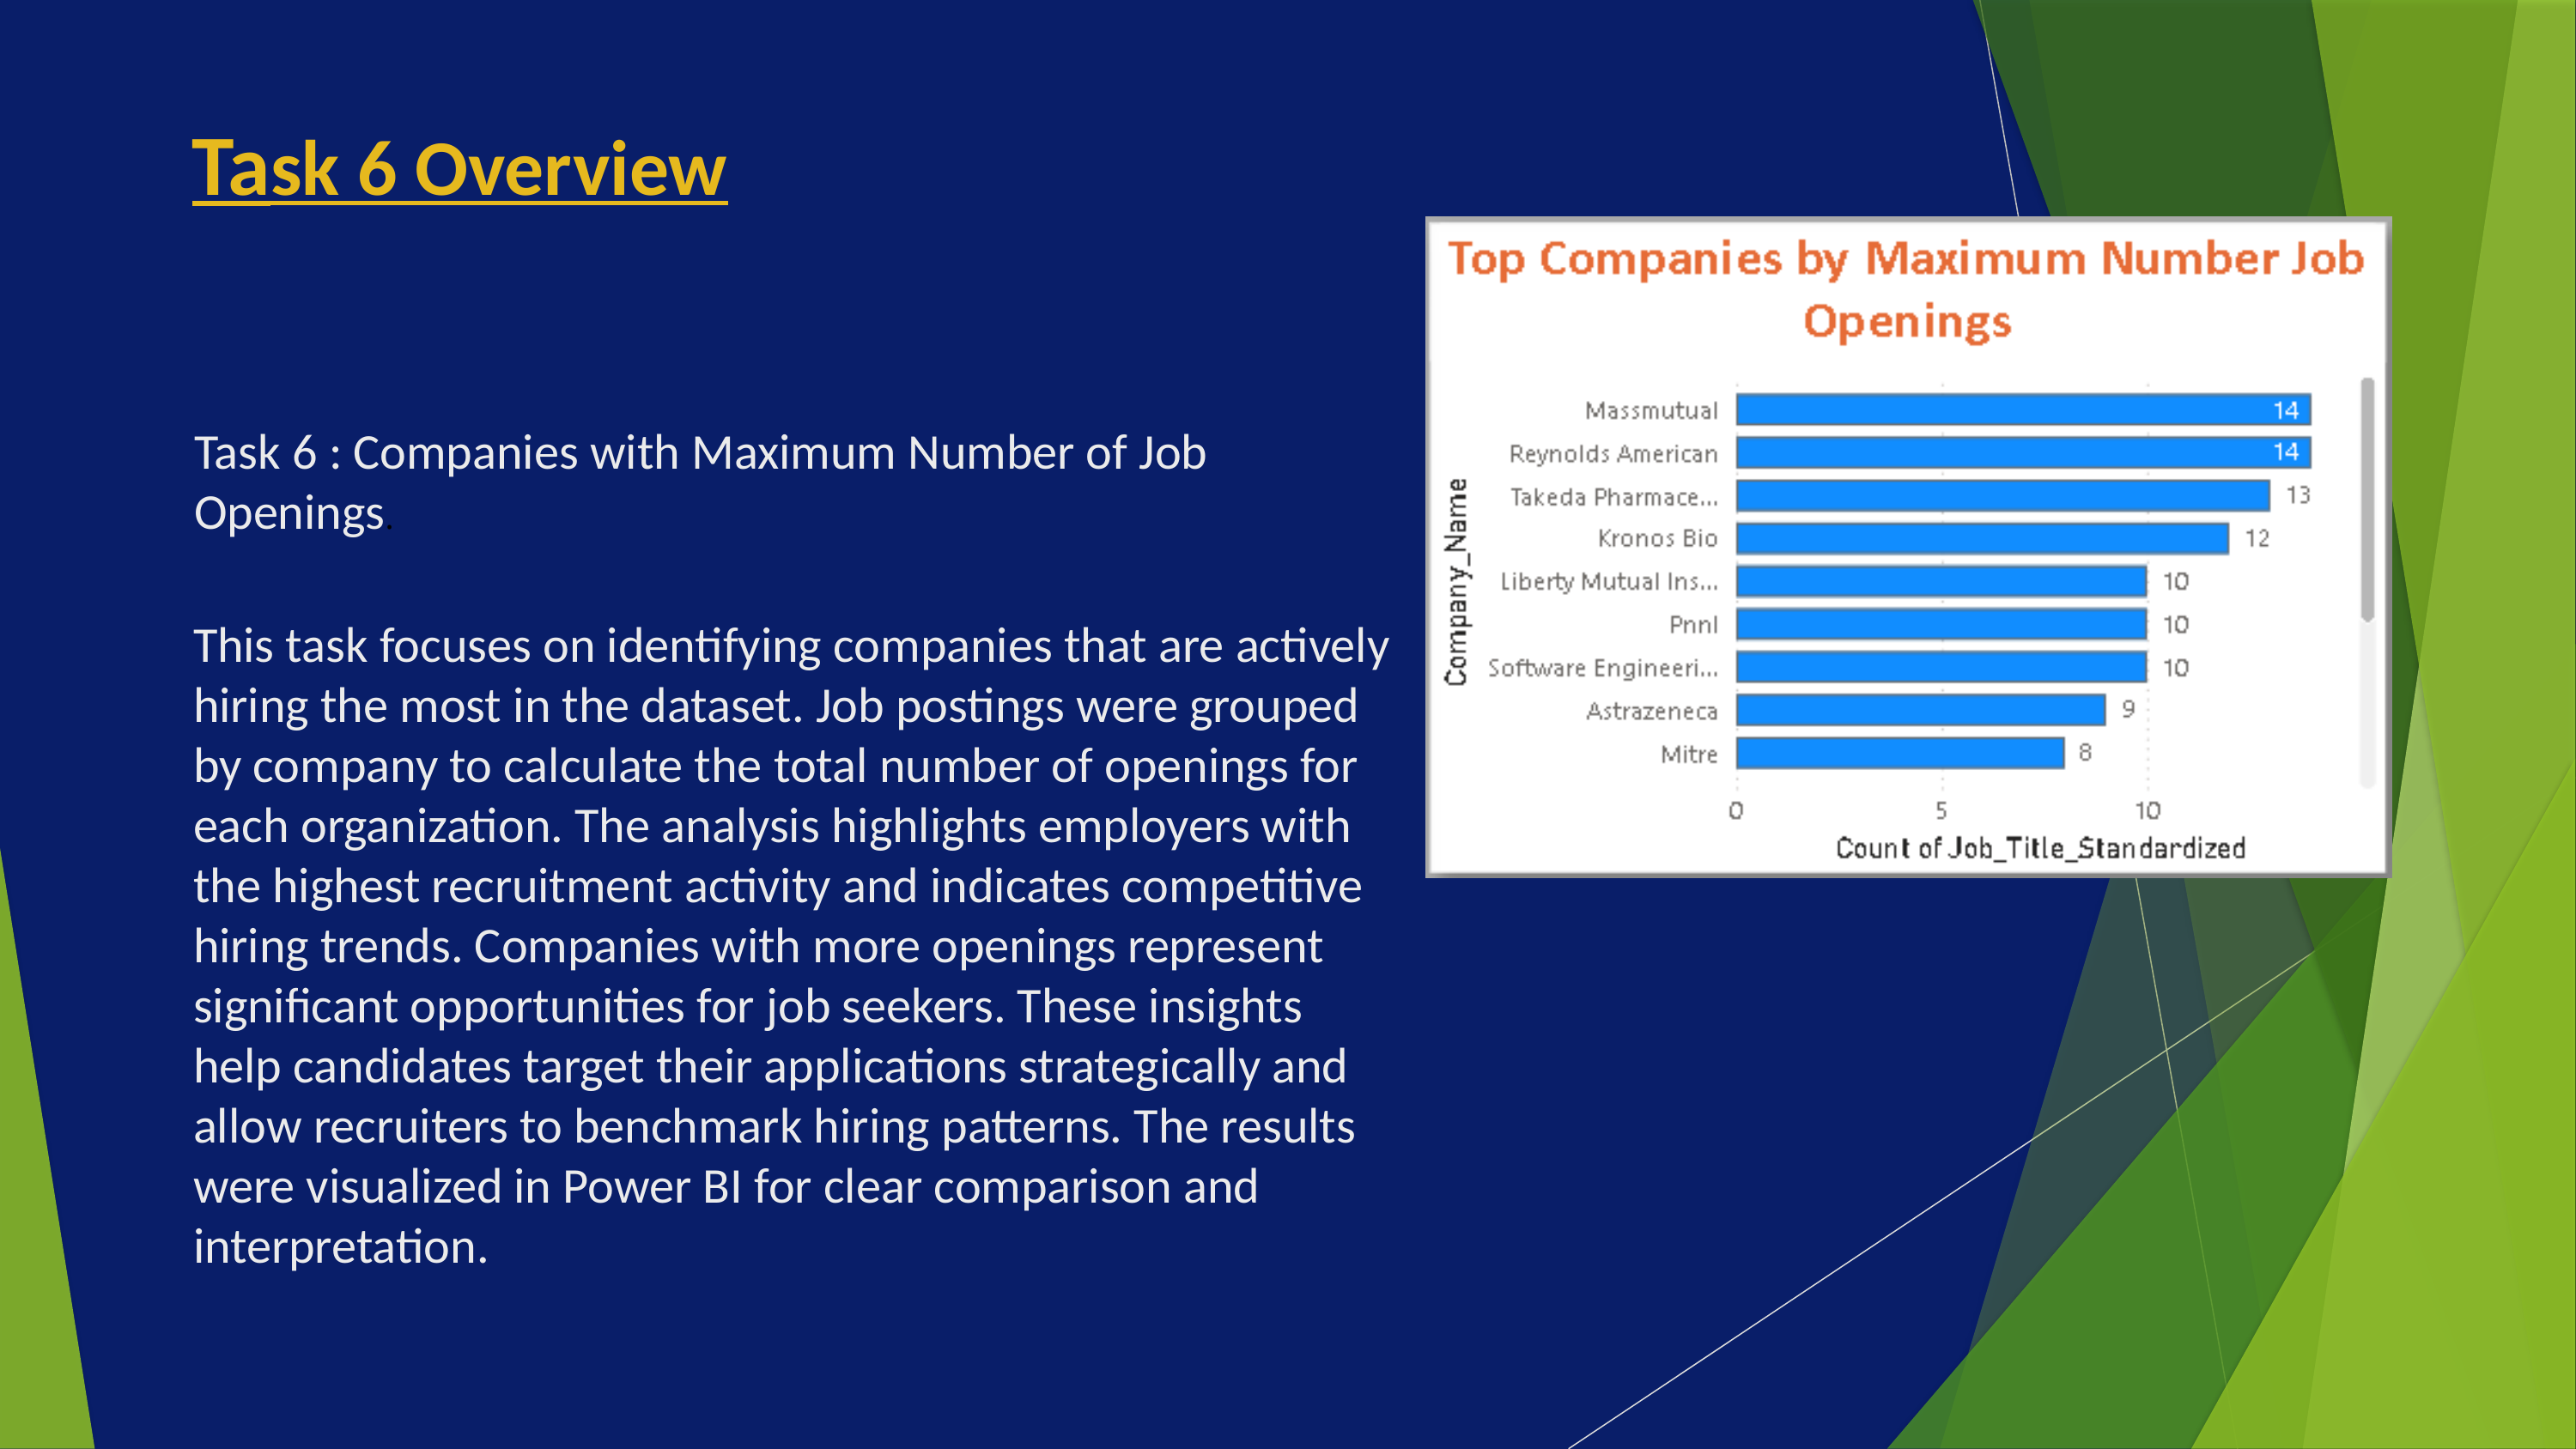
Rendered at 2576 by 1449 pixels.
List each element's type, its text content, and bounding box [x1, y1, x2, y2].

text_box Task 6 : Companies with Maximum Number of Job Openings. [181, 413, 1308, 546]
picture [1425, 216, 2392, 878]
text_box This task focuses on identifying companies that are actively hiring the most in the dataset. Job postings were grouped by company to calculate the total number of openings for each organization. The analysis highlights employers with the highest recruitment activity and indicates competitive hiring trends. Companies with more openings represent significant opportunities for job seekers. These insights help candidates target their applications strategically and allow recruiters to benchmark hiring patterns. The results were visualized in Power BI for clear comparison and interpretation. [180, 606, 1404, 1280]
text_box Task 6 Overview [179, 103, 791, 220]
